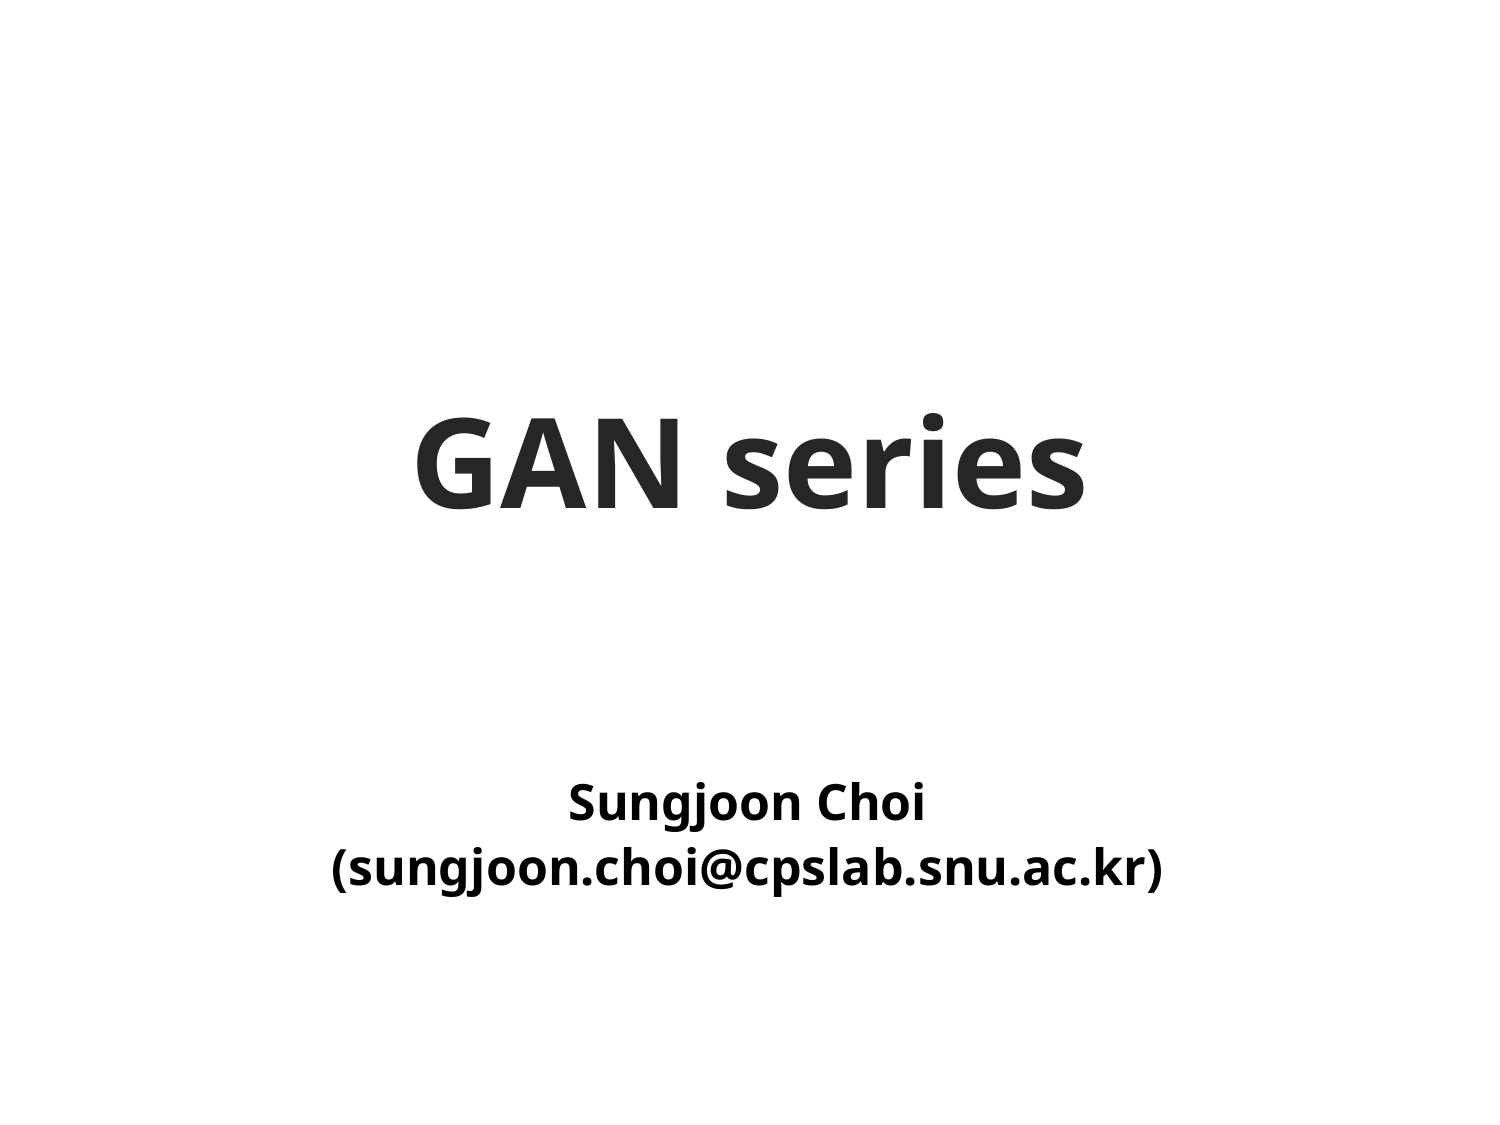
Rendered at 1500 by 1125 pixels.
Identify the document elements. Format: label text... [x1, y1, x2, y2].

text_box GAN series [112, 267, 1388, 650]
text_box Sungjoon Choi (sungjoon.choi@cpslab.snu.ac.kr) [170, 763, 1326, 904]
